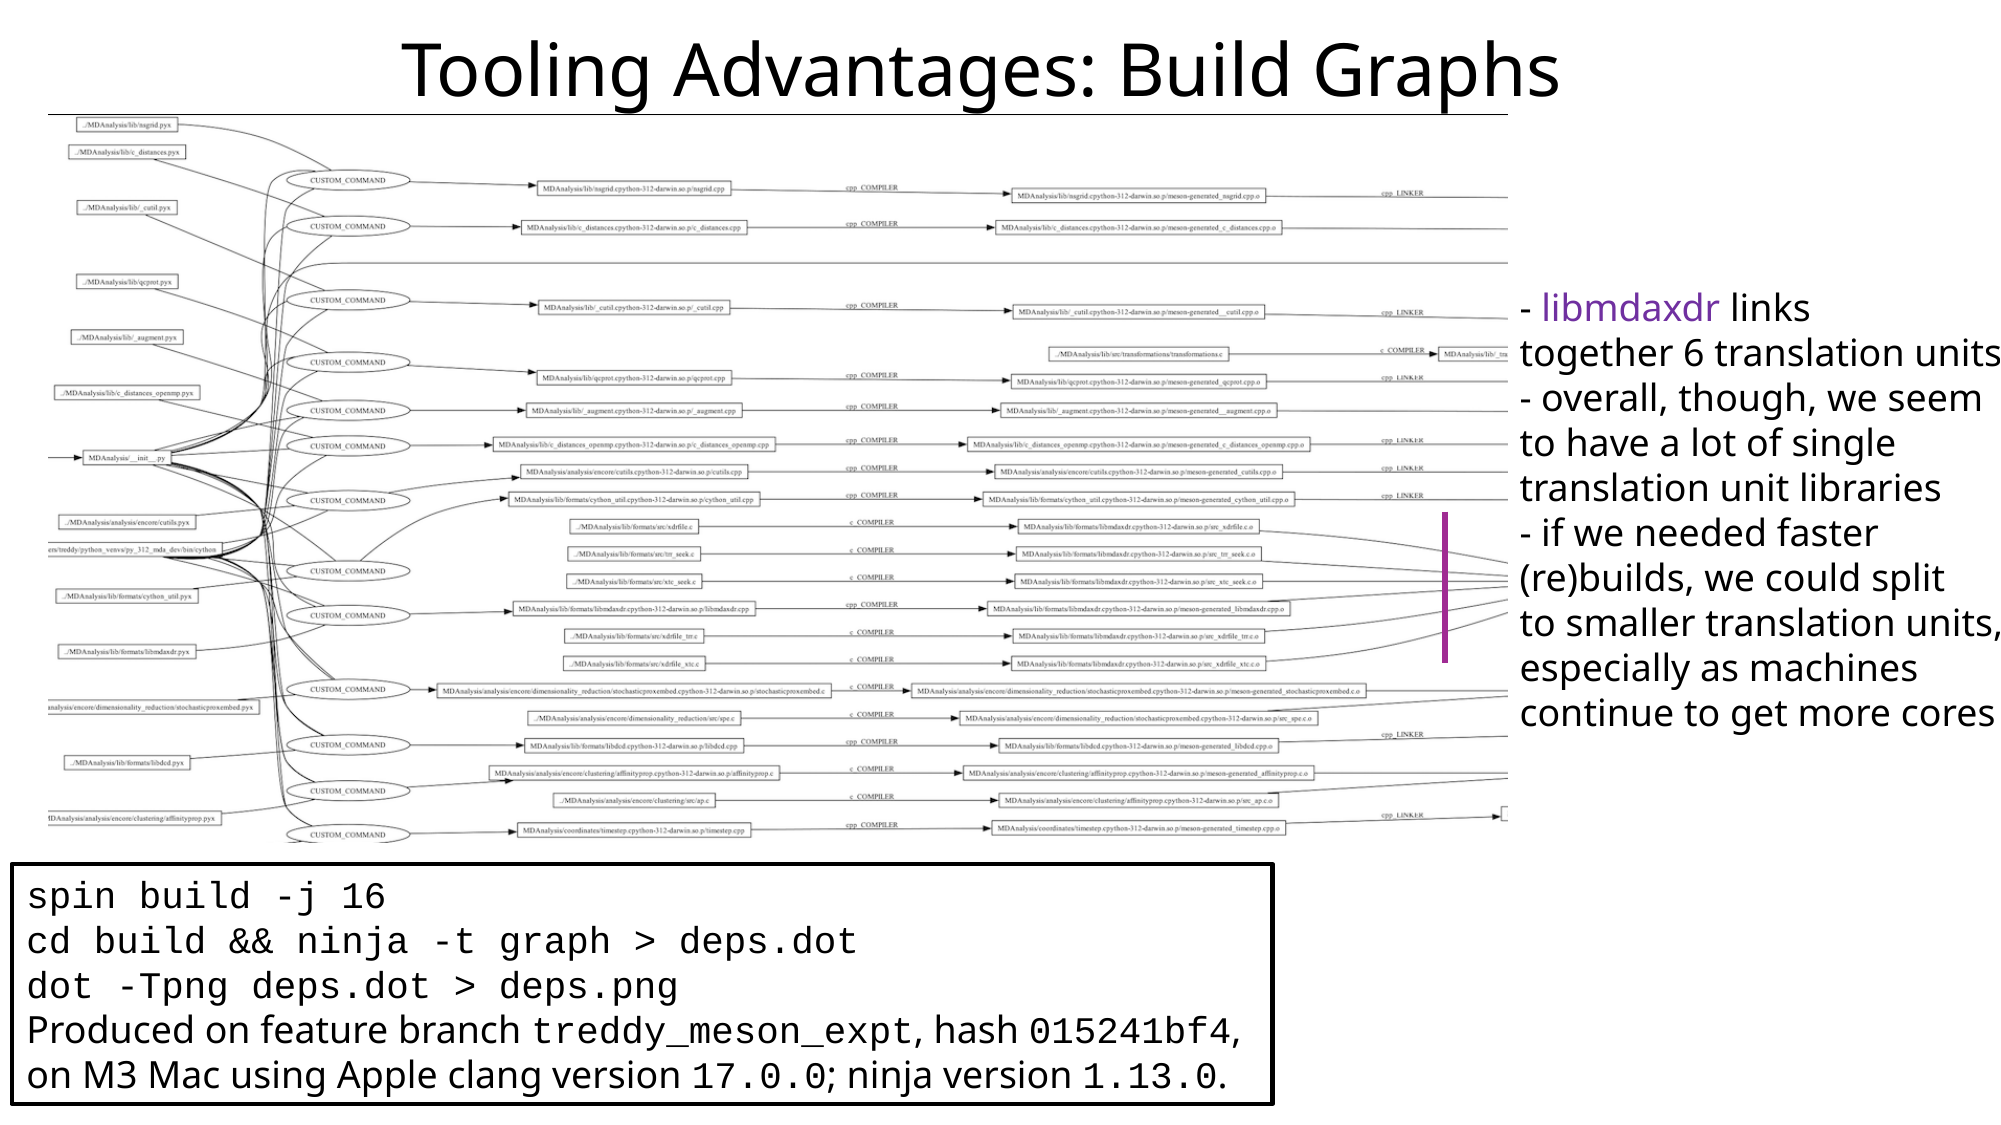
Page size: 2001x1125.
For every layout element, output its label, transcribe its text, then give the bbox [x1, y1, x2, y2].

text_box spin build -j 16 cd build && ninja -t graph > deps.dot dot -Tpng deps.dot > deps.png Produced on feature branch treddy_meson_expt, hash 015241bf4, on M3 Mac using Apple clang version 17.0.0; ninja version 1.13.0. [11, 864, 1273, 1104]
text_box - libmdaxdr links together 6 translation units - overall, though, we seem to have a lot of single translation unit libraries - if we needed faster (re)builds, we could split to smaller translation units, especially as machines continue to get more cores [1509, 276, 2000, 742]
picture [47, 114, 1509, 843]
title Tooling Advantages: Build Graphs [386, 18, 1614, 128]
